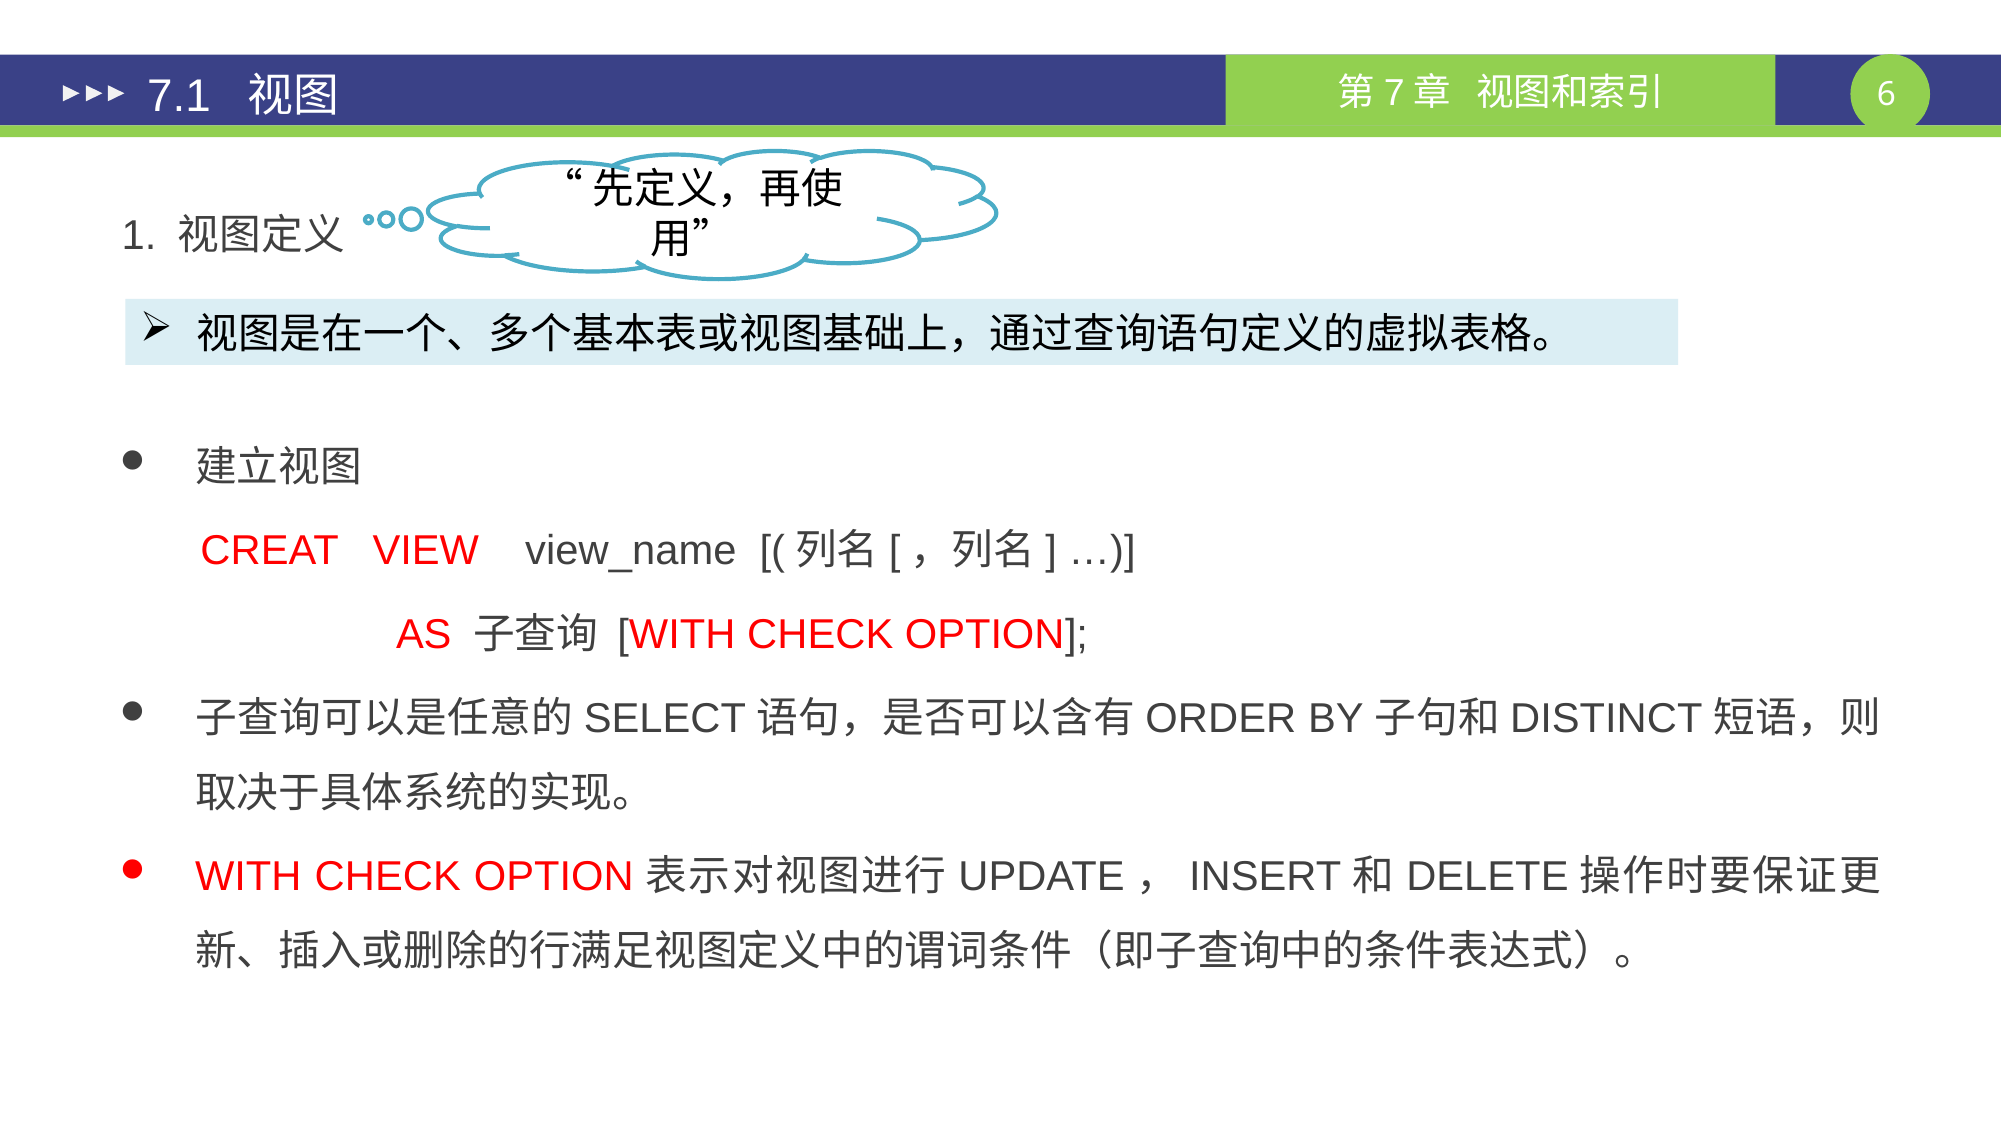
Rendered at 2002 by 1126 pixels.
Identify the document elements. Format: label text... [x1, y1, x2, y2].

text_box “先定义，再使用” [398, 206, 424, 232]
text_box “先定义，再使用” [425, 148, 999, 282]
list 1. 视图定义 [101, 173, 1903, 299]
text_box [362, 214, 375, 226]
title 7.1 视图 [127, 57, 1003, 129]
text_box 建立视图 CREAT VIEW view_name [(列名[，列名] …)] AS 子查询 [WITH CHECK OPTION]; 子查询可以是任意的SELECT语句，是否可以含有ORDER BY子句和DISTINCT短语，则取决于具体系统的实现。 WITH CHECK OPTION表示对视图进行UPDATE，INSERT和DELETE操作时要保证更新、插入或删除的行满足视图定义中的谓词条件（即子查询中的条件表达式）。 [99, 404, 1901, 1013]
text_box “先定义，再使用” [377, 210, 396, 229]
text_box 视图是在一个、多个基本表或视图基础上，通过查询语句定义的虚拟表格。 [123, 297, 1680, 367]
